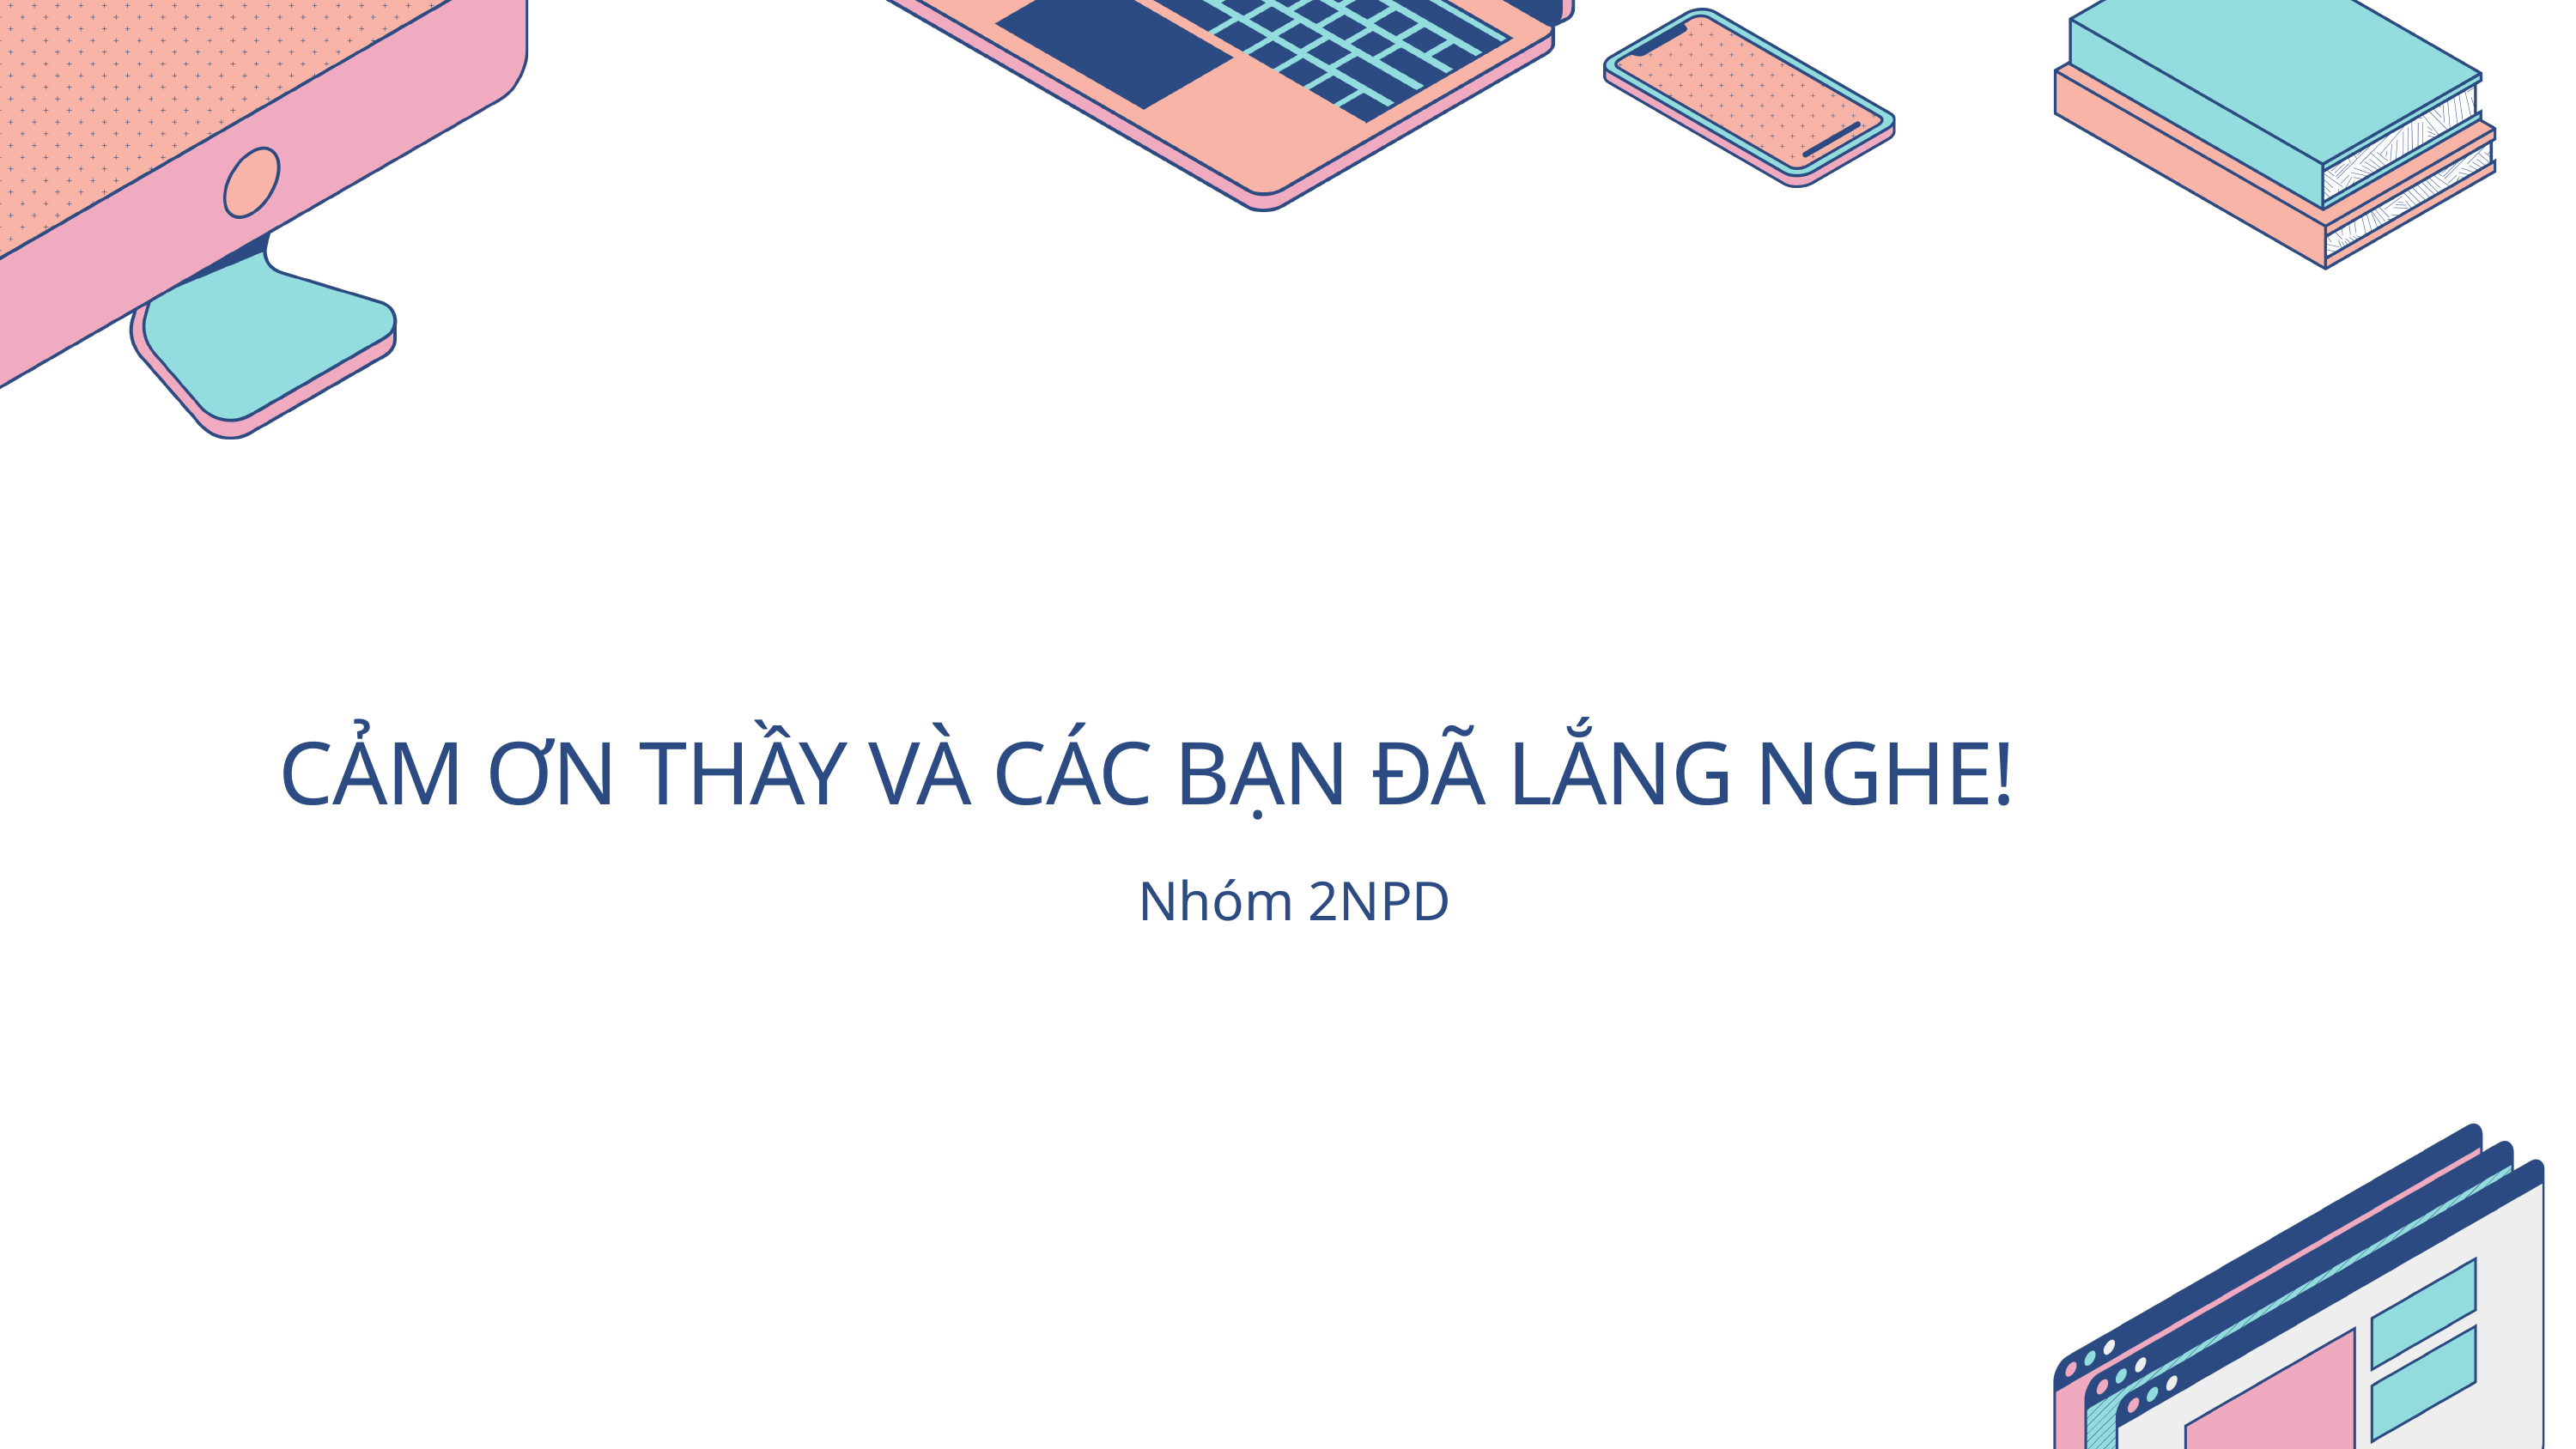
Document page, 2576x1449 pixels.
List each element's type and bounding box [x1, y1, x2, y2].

text_box [2053, 1122, 2545, 1449]
text_box [2053, 0, 2497, 270]
text_box [278, 720, 2312, 930]
text_box [1602, 8, 1896, 188]
text_box [820, 0, 1576, 212]
text_box [0, 0, 529, 440]
